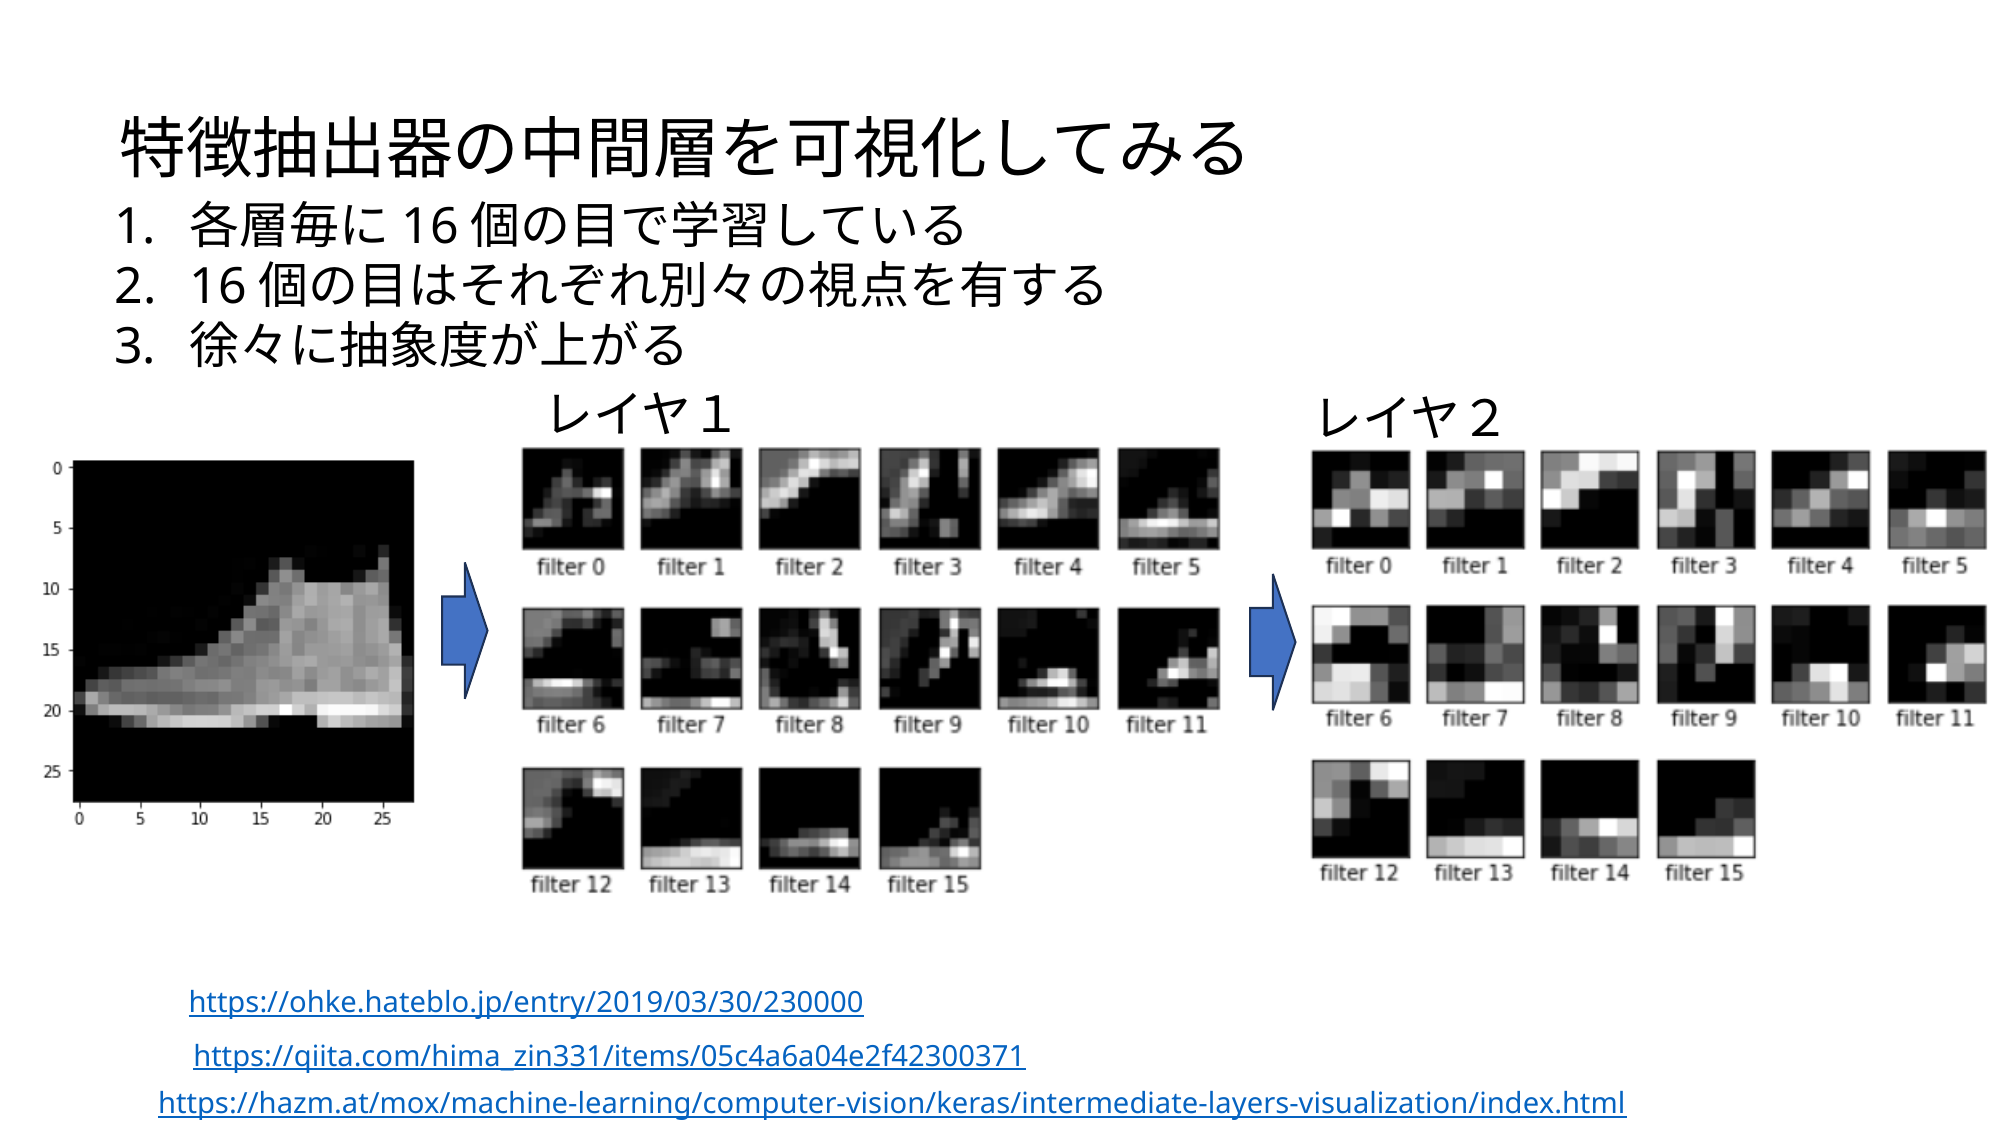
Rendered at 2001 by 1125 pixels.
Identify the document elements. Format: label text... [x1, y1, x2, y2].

text_box https://qiita.com/hima_zin331/items/05c4a6a04e2f42300371 [178, 1029, 1041, 1077]
picture [1279, 431, 2000, 894]
text_box [1252, 573, 1279, 711]
text_box [441, 562, 489, 700]
text_box レイヤ２ [1297, 378, 1526, 431]
text_box 各層毎に16個の目で学習している 16個の目はそれぞれ別々の視点を有する 徐々に抽象度が上がる [100, 185, 1124, 381]
text_box https://ohke.hateblo.jp/entry/2019/03/30/230000 [173, 976, 880, 1031]
text_box https://hazm.at/mox/machine-learning/computer-vision/keras/intermediate-layers-visualization/index.html [143, 1077, 1949, 1125]
text_box レイヤ１ [528, 374, 757, 431]
picture [499, 431, 1252, 908]
text_box 特徴抽出器の中間層を可視化してみる [104, 98, 1267, 194]
picture [31, 445, 430, 840]
